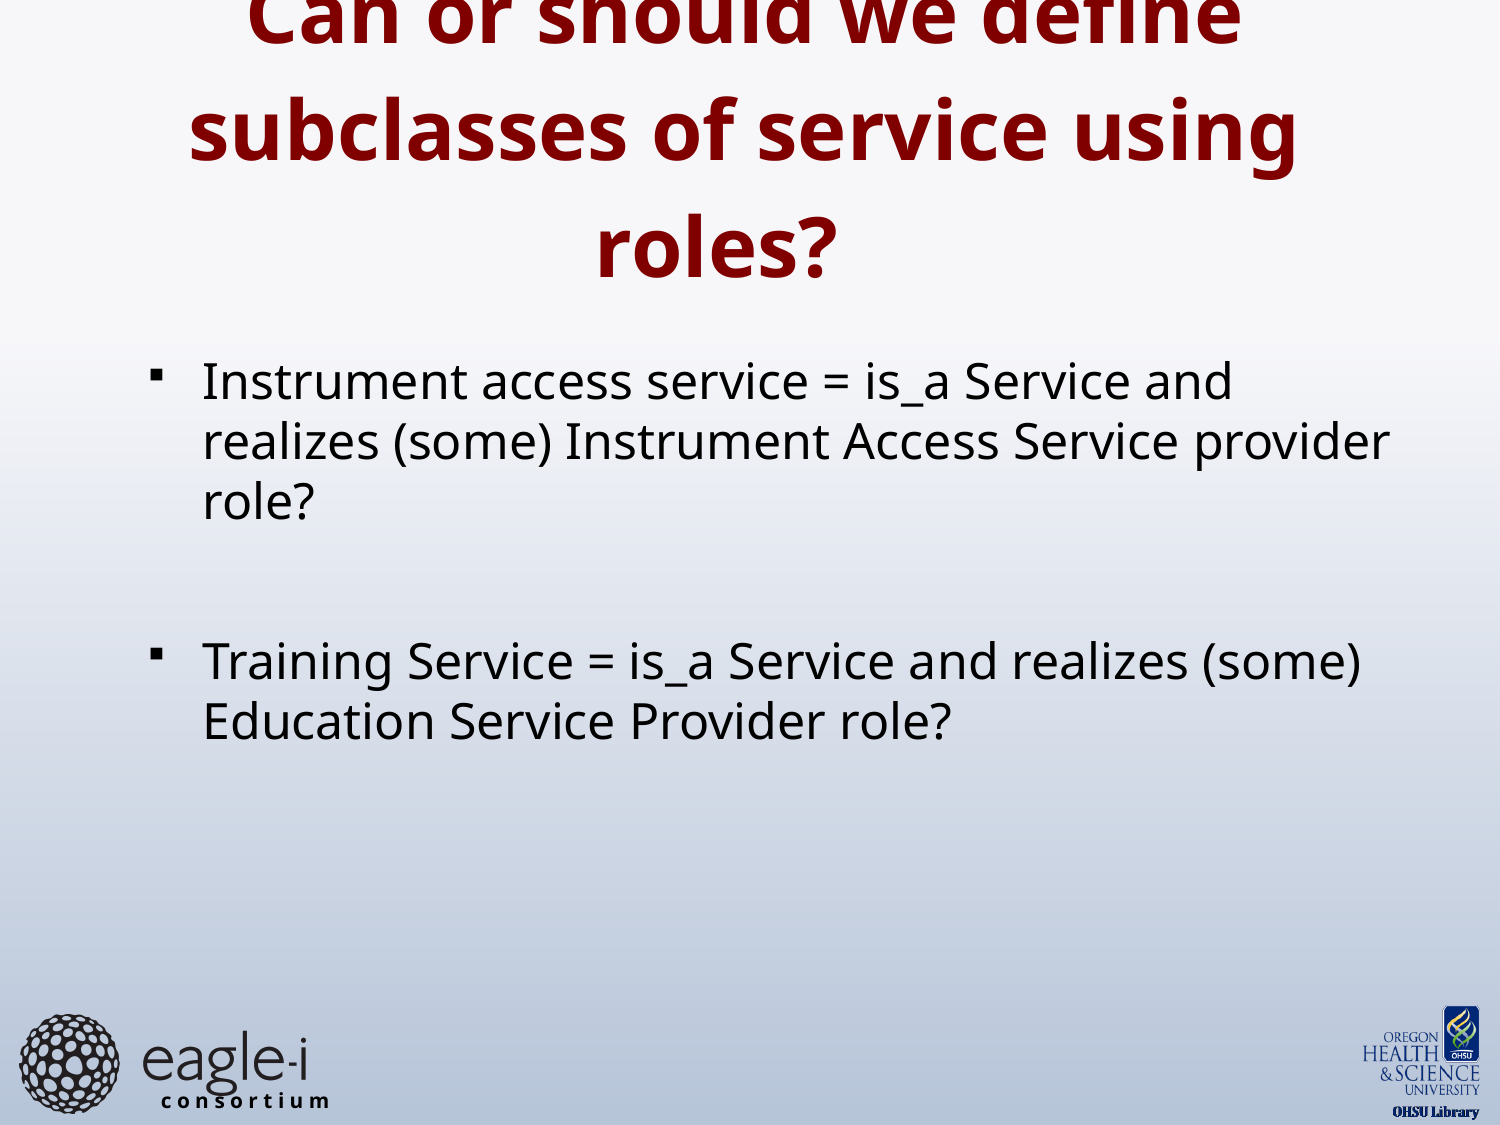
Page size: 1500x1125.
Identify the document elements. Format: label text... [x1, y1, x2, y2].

picture [1362, 1004, 1500, 1125]
list Instrument access service = is_a Service and realizes (some) Instrument Access Service provider role? Training Service = is_a Service and realizes (some) Education Service Provider role? [75, 262, 1425, 796]
title Can or should we define subclasses of service using roles? [101, 0, 1389, 238]
picture [19, 1014, 306, 1114]
